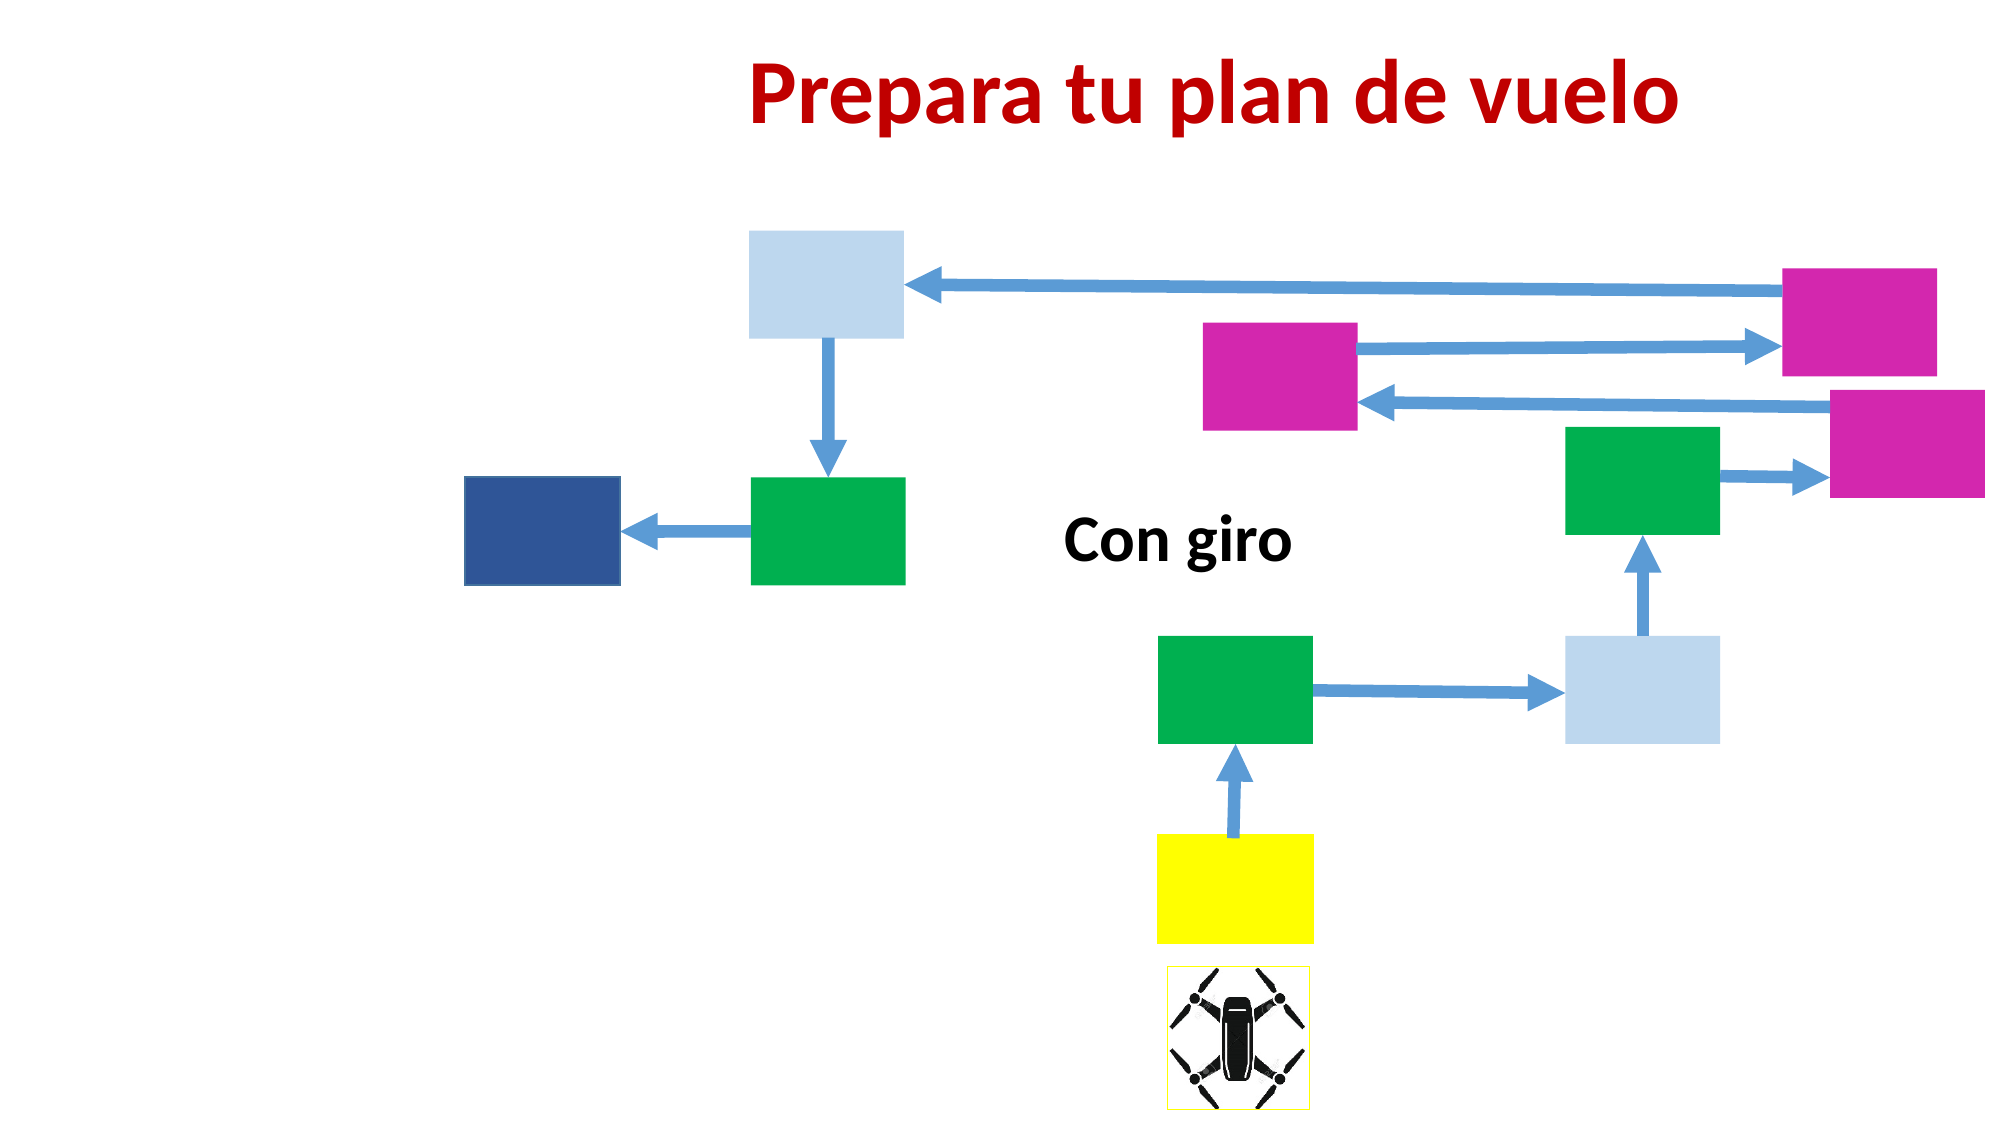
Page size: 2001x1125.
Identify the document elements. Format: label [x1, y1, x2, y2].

text_box [0, 0, 2000, 1125]
